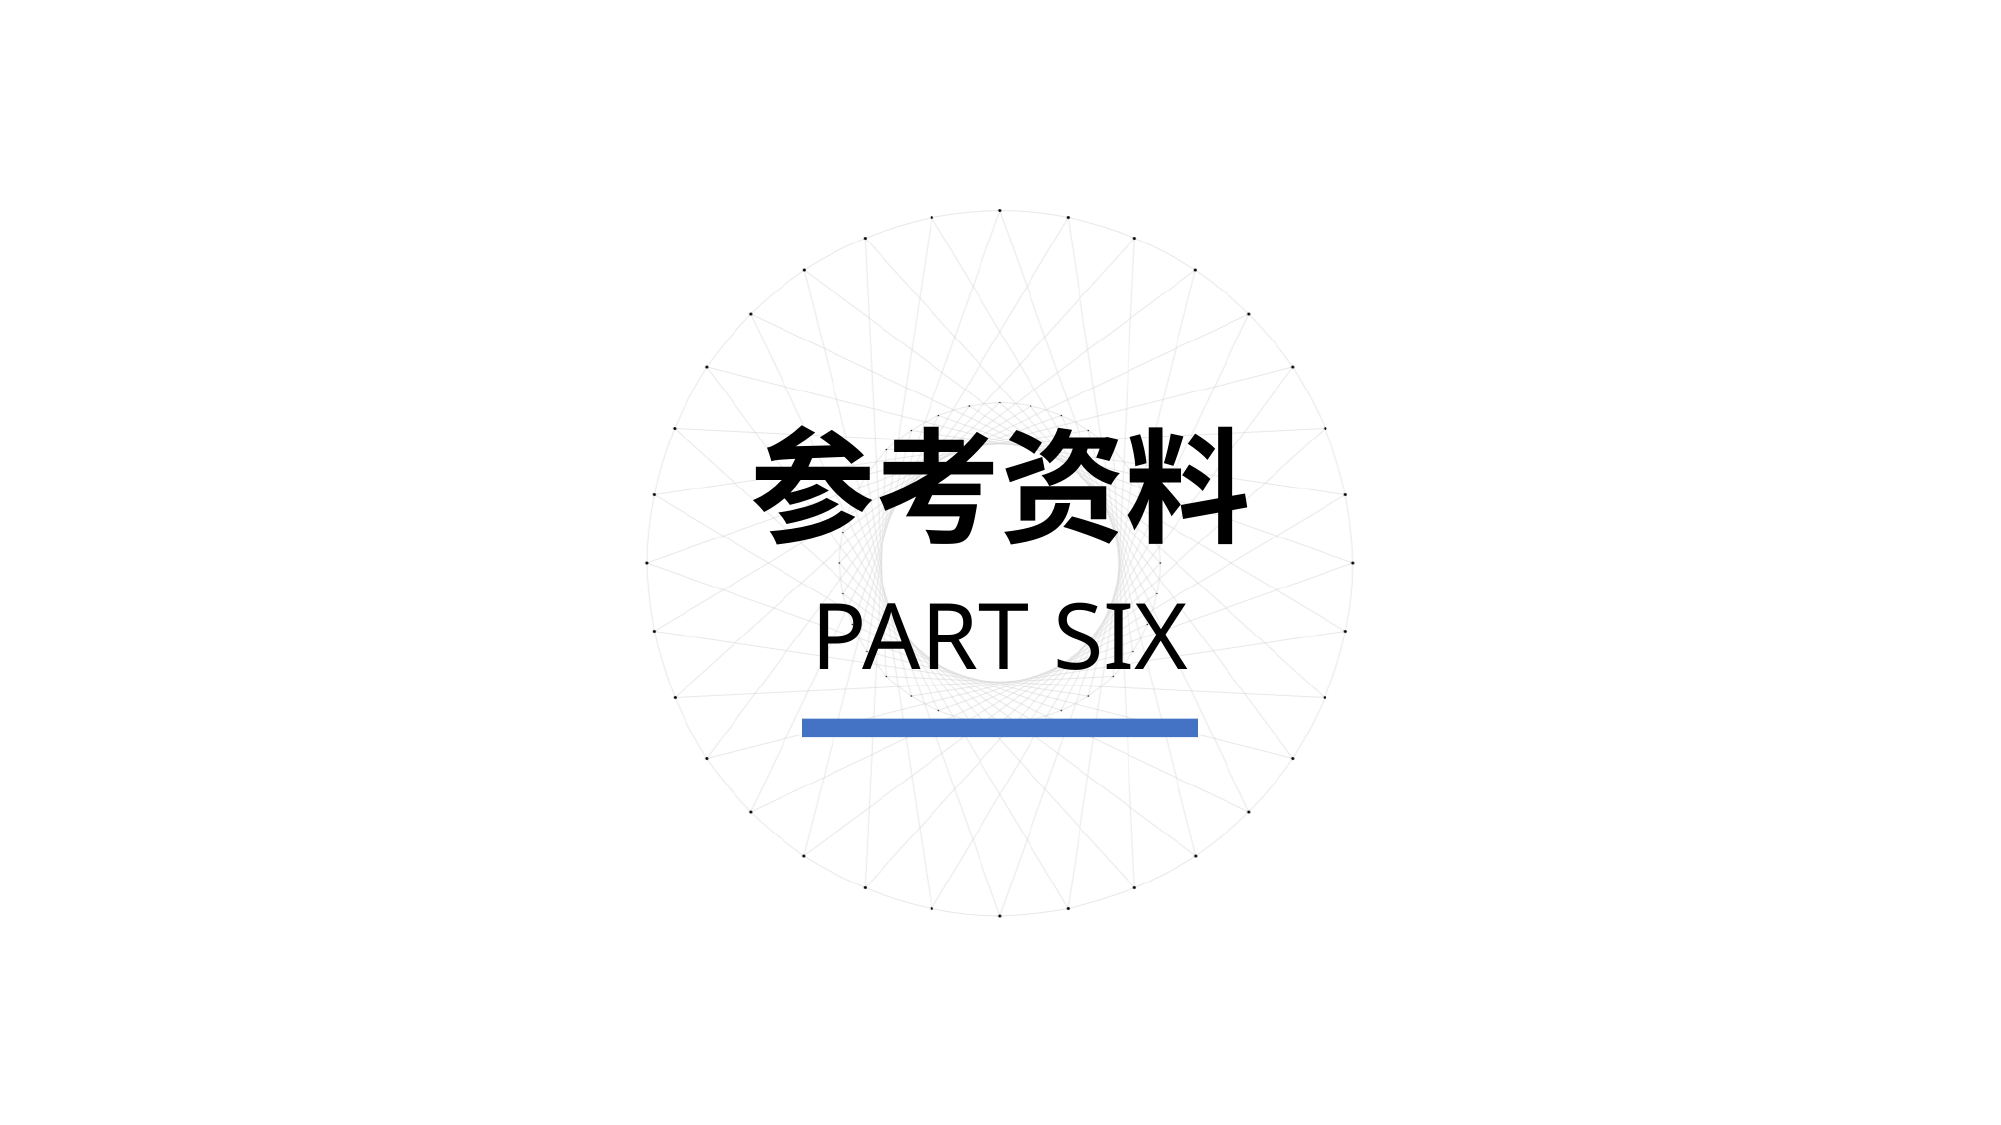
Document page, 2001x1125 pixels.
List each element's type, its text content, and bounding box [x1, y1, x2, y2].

picture [672, 193, 1339, 404]
picture [663, 699, 1348, 932]
text_box [801, 718, 1199, 738]
list PART SIX [381, 581, 1619, 699]
list 参考资料 [381, 404, 1619, 581]
